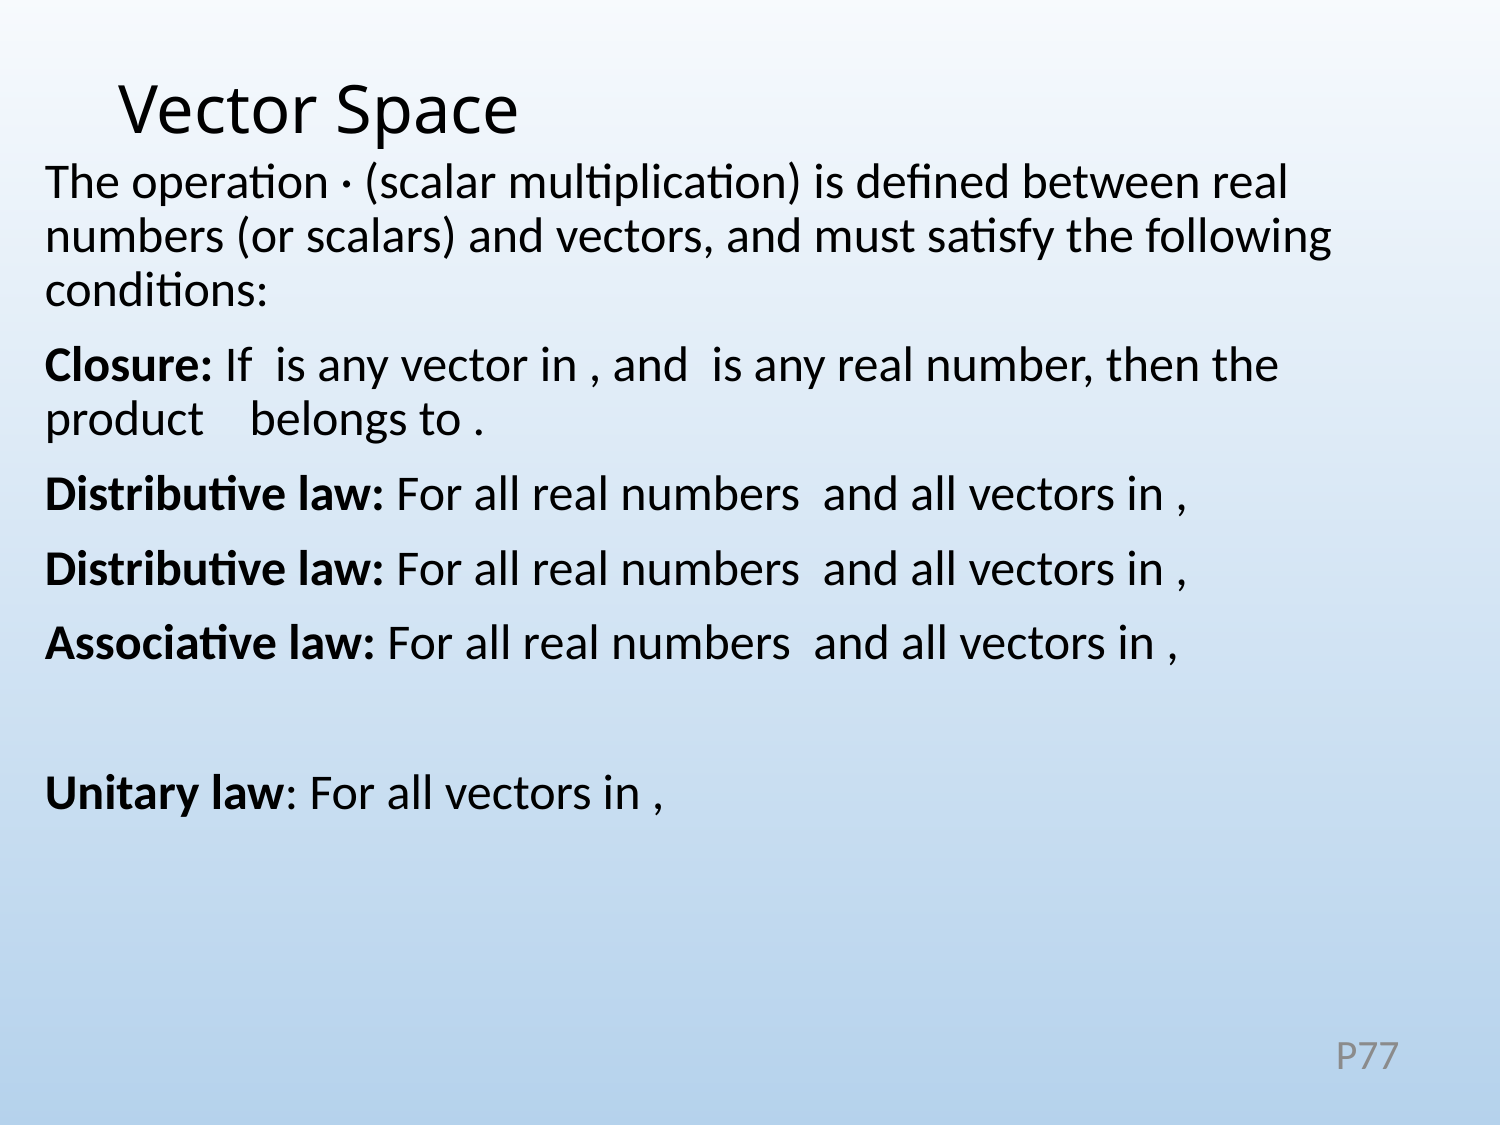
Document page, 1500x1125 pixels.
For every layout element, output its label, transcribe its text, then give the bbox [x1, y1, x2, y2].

title Vector Space [103, 59, 1397, 164]
footer P77 [1302, 1022, 1434, 1083]
